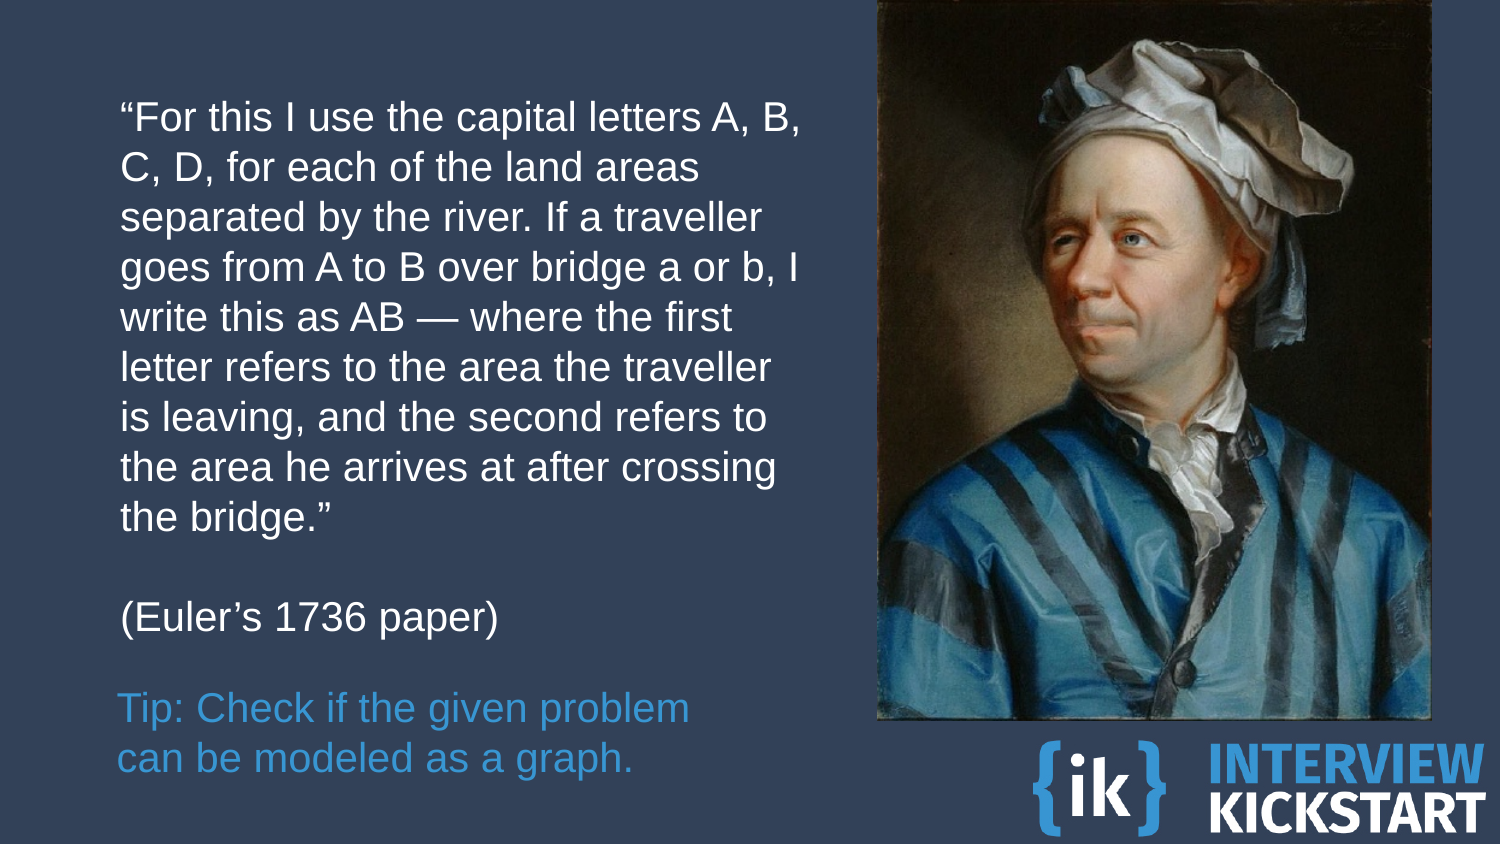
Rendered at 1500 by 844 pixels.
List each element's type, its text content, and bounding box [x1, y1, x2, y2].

picture [877, 0, 1433, 722]
text_box Tip: Check if the given problem can be modeled as a graph. [101, 665, 759, 807]
picture [1029, 738, 1489, 839]
text_box “For this I use the capital letters A, B, C, D, for each of the land areas separated by the river. If a traveller goes from A to B over bridge a or b, I write this as AB — where the first letter refers to the area the traveller is leaving, and the second refers to the area he arrives at after crossing the bridge.” (Euler’s 1736 paper) [105, 74, 819, 709]
